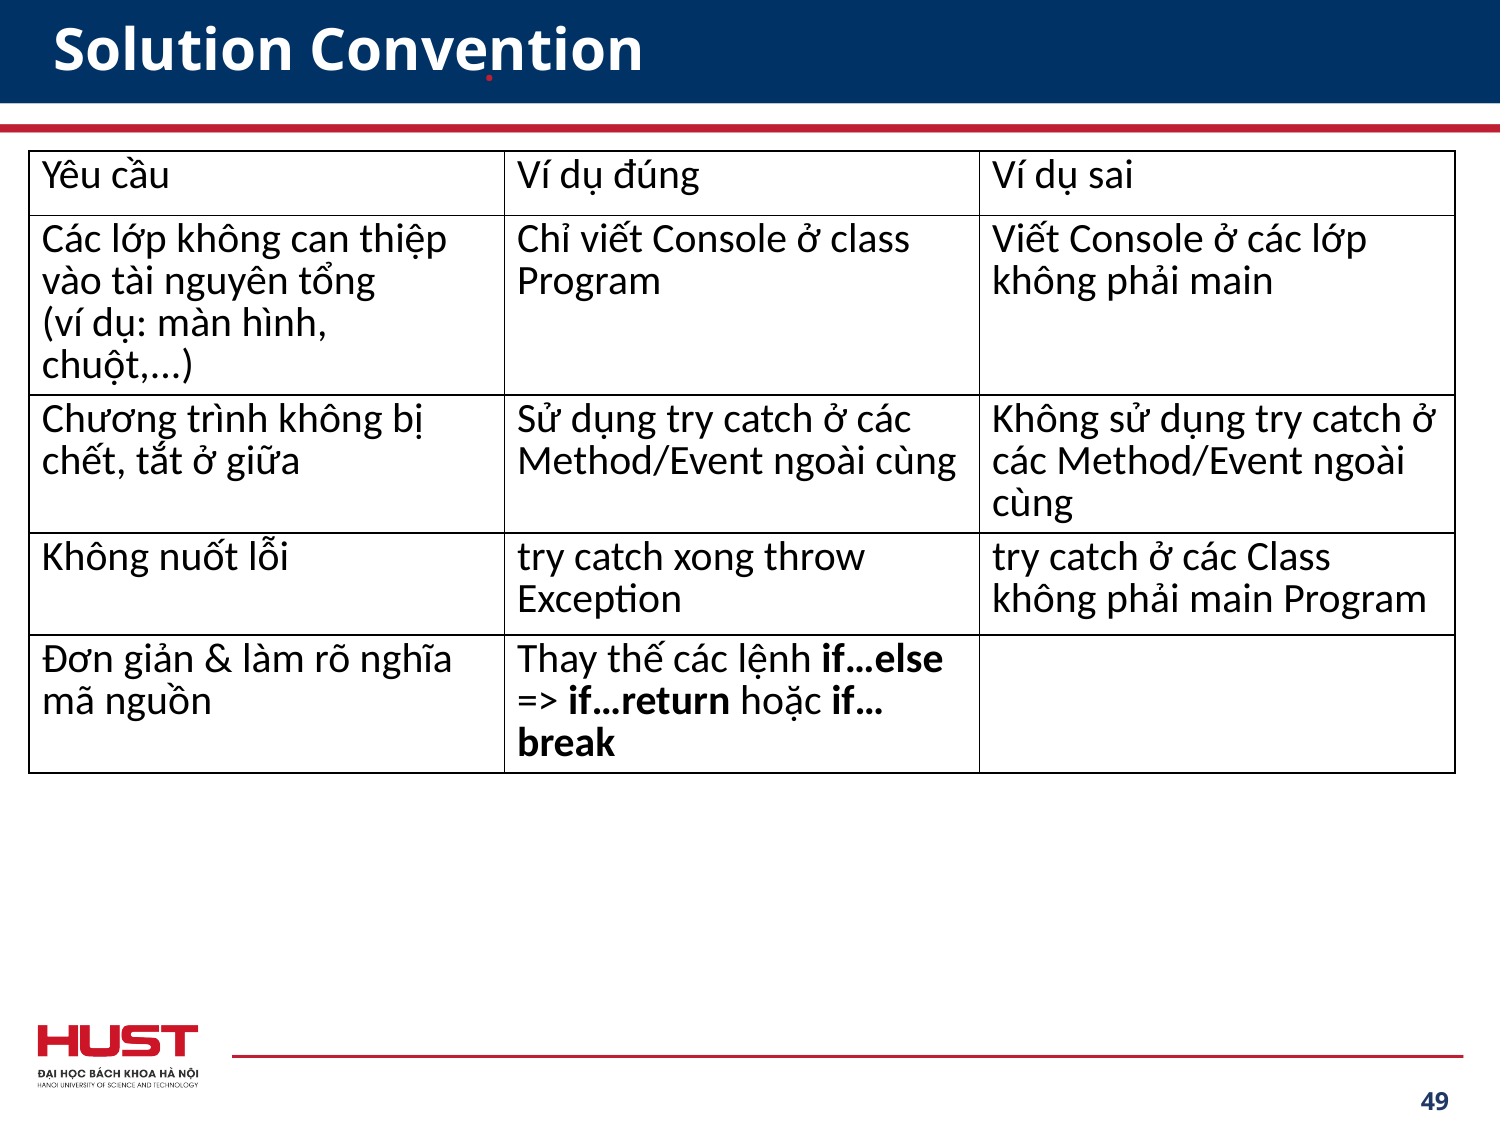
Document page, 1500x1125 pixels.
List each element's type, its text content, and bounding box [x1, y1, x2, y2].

table_header Yêu cầu [30, 152, 504, 215]
table_header Ví dụ đúng [505, 152, 979, 215]
table_cell Chương trình không bị chết, tắt ở giữa [30, 396, 504, 532]
title Solution Convention [38, 12, 1462, 87]
table_cell try catch xong throw Exception [505, 534, 979, 634]
table_header Ví dụ sai [980, 152, 1454, 215]
table_cell Chỉ viết Console ở class Program [505, 216, 979, 394]
table_cell Không sử dụng try catch ở các Method/Event ngoài cùng [980, 396, 1454, 532]
table_cell Thay thế các lệnh if…else => if…return hoặc if…break [505, 636, 979, 772]
table_cell Viết Console ở các lớp không phải main [980, 216, 1454, 394]
table_cell Sử dụng try catch ở các Method/Event ngoài cùng [505, 396, 979, 532]
table_cell [980, 636, 1454, 772]
table_cell Đơn giản & làm rõ nghĩa mã nguồn [30, 636, 504, 772]
table_cell try catch ở các Class không phải main Program [980, 534, 1454, 634]
table_cell Các lớp không can thiệp vào tài nguyên tổng (ví dụ: màn hình, chuột,...) [30, 216, 504, 394]
table_cell Không nuốt lỗi [30, 534, 504, 634]
slide_number 49 [1126, 1078, 1464, 1125]
picture [0, 0, 1500, 1125]
